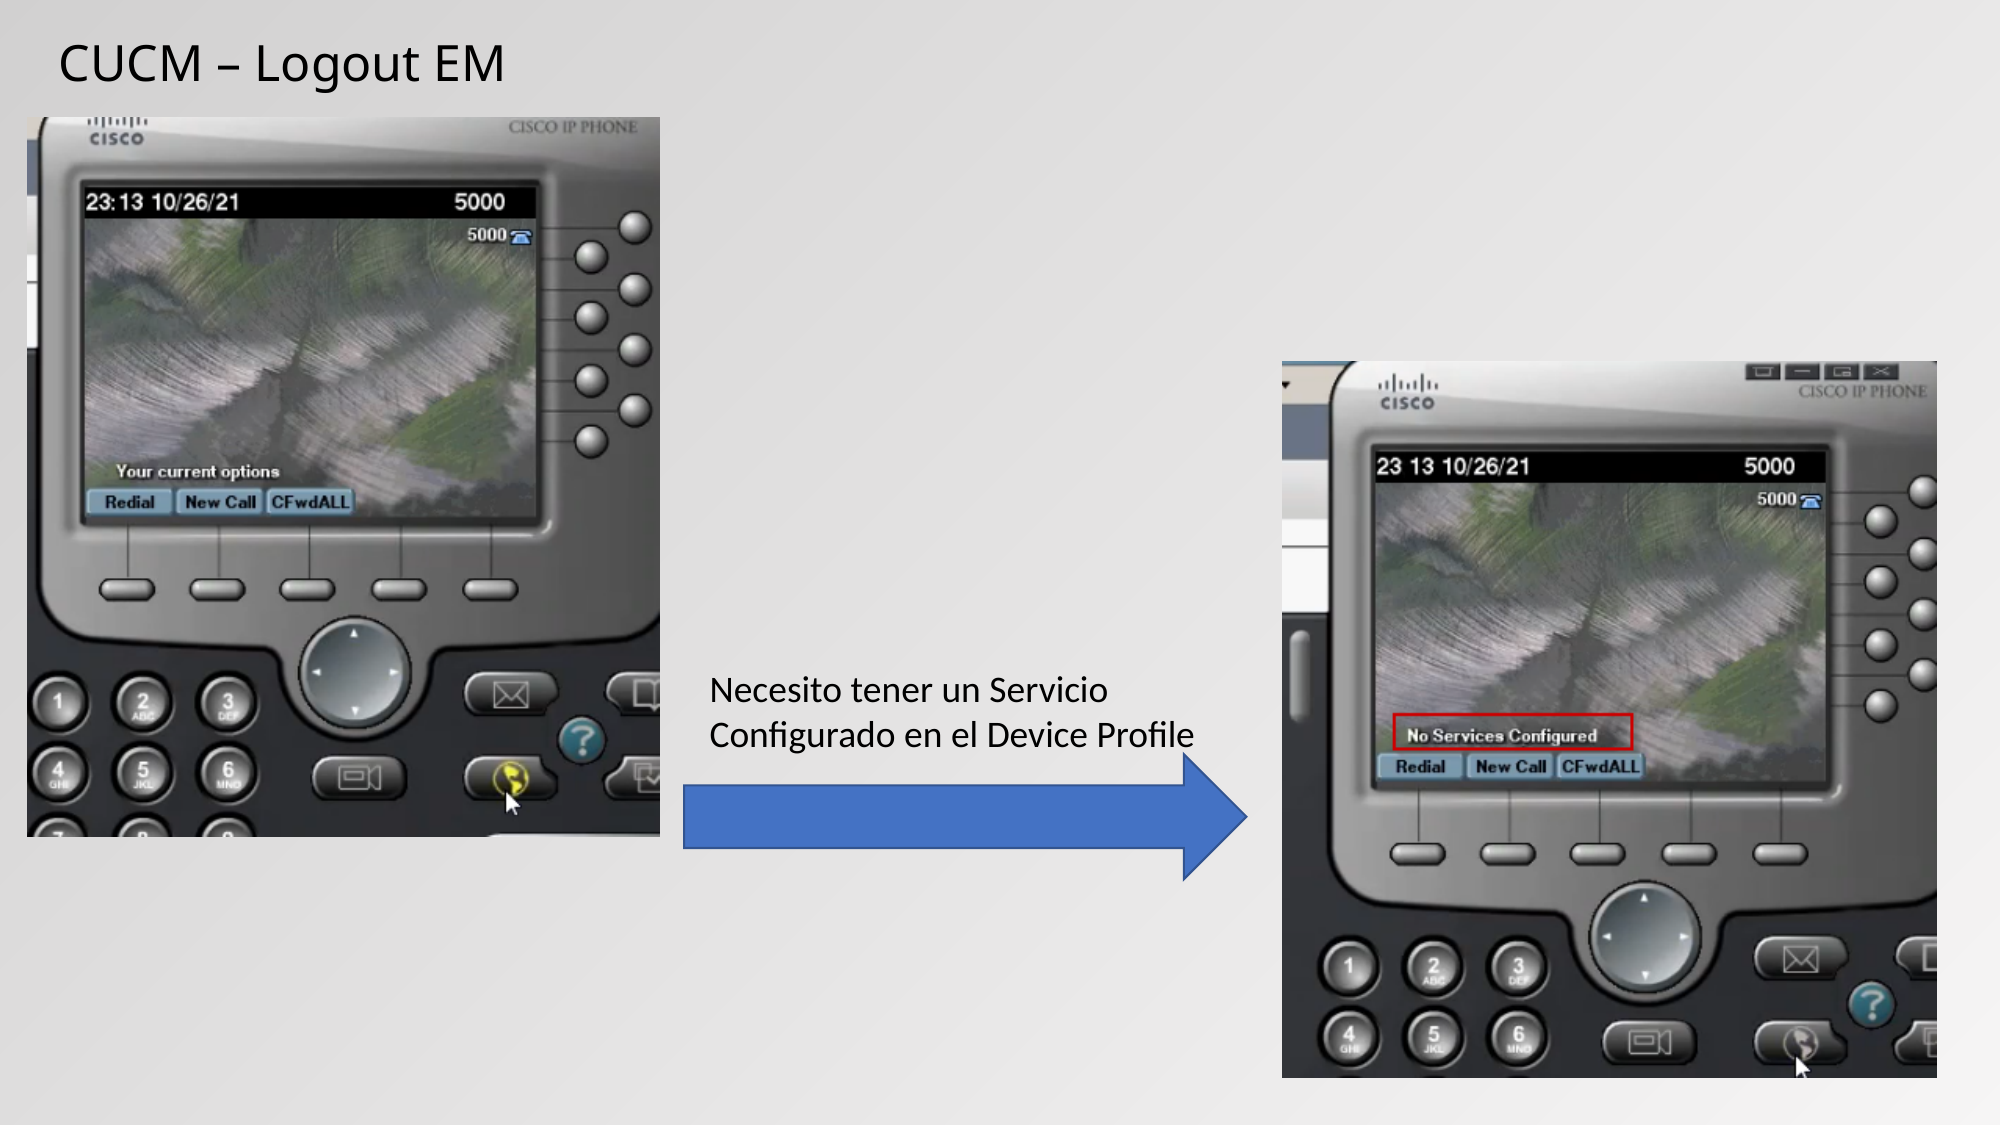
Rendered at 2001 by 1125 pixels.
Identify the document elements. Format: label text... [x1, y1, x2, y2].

picture [1282, 361, 1937, 1078]
title CUCM – Logout EM [43, 24, 1712, 106]
text_box [683, 763, 1248, 882]
picture [27, 117, 660, 837]
text_box Necesito tener un Servicio Configurado en el Device Profile [694, 657, 1224, 763]
